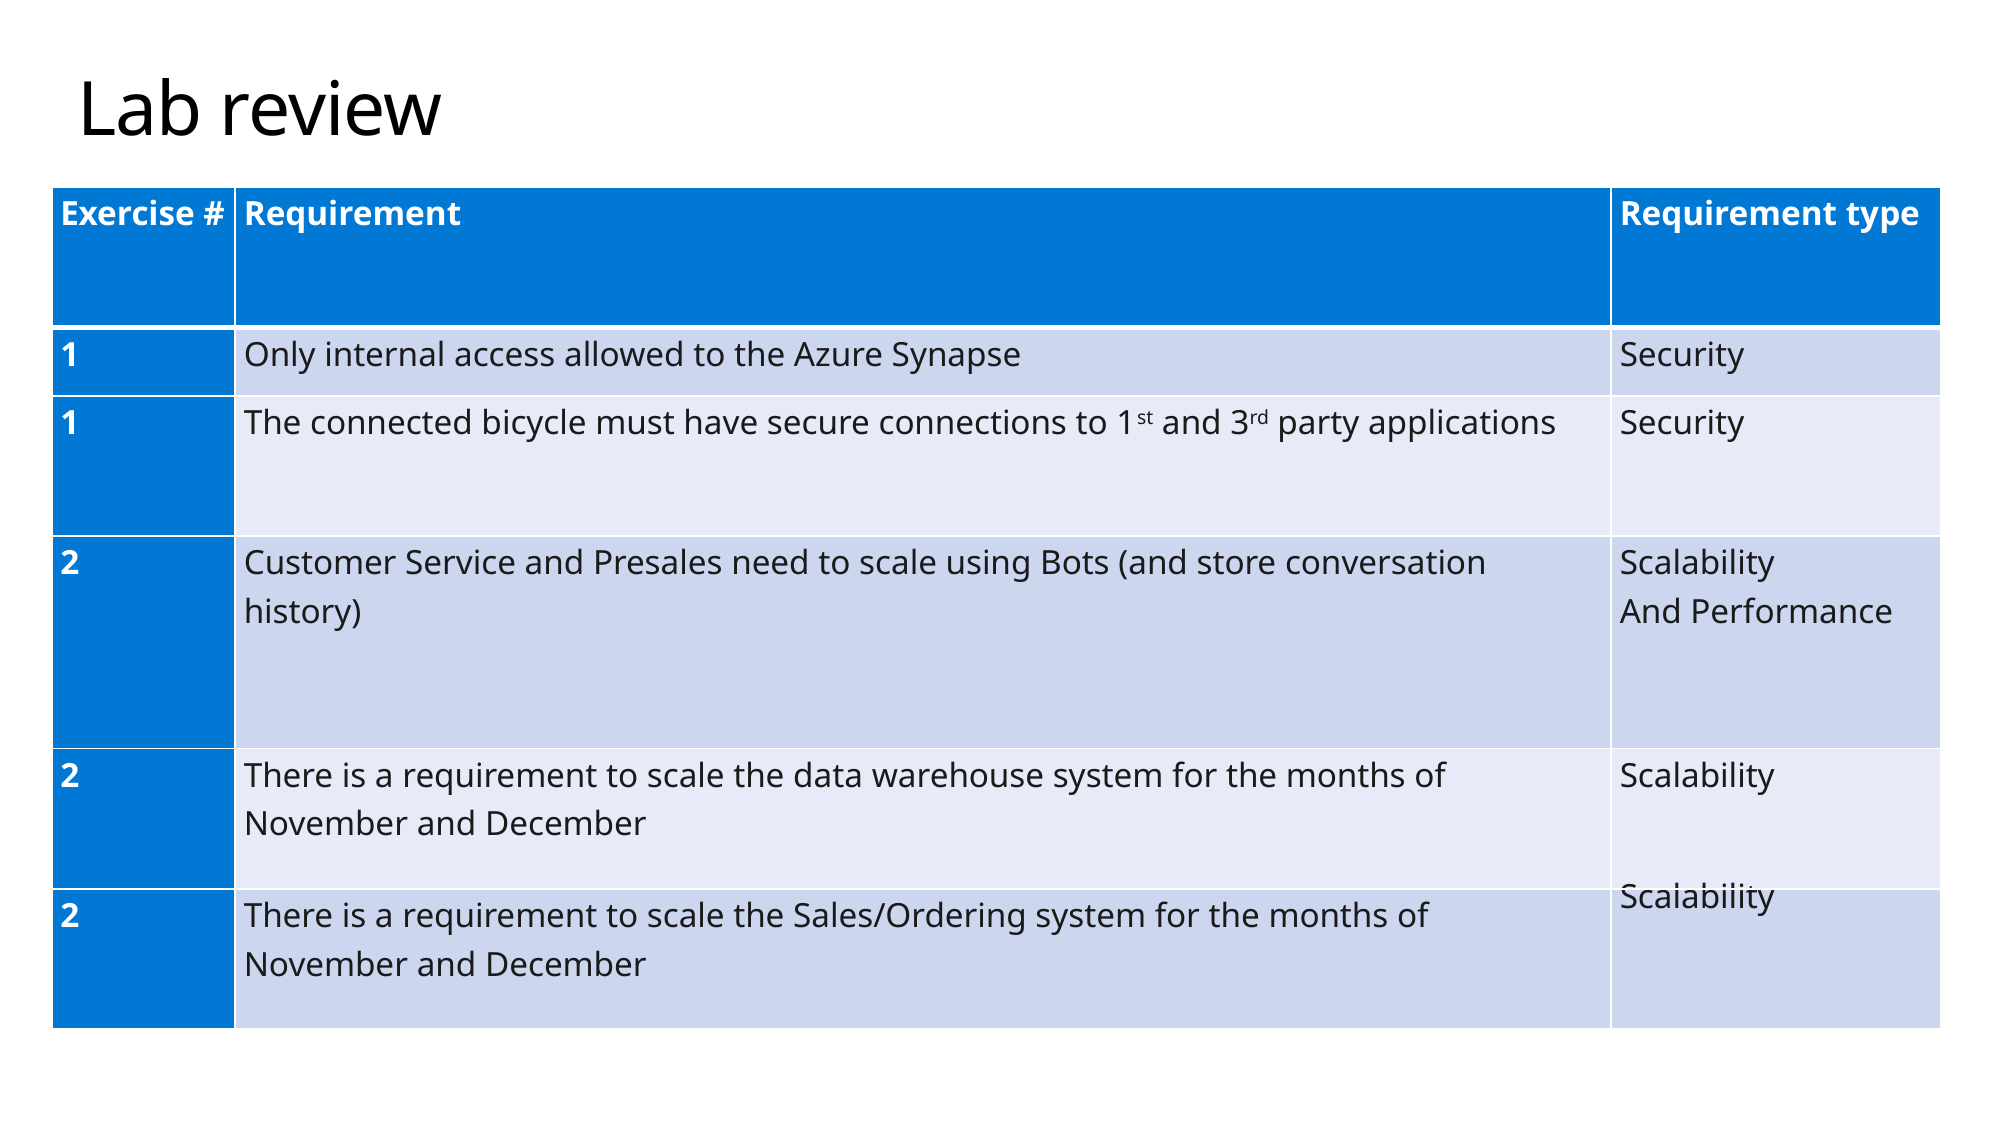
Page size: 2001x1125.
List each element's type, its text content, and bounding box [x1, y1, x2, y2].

table_header Requirement type [1612, 188, 1940, 325]
table_cell 2 [53, 537, 234, 748]
table_cell Customer Service and Presales need to scale using Bots (and store conversation history) [236, 537, 1610, 748]
table_cell There is a requirement to scale the data warehouse system for the months of November and December [236, 749, 1610, 888]
table_cell Security [1612, 330, 1940, 395]
table_cell 2 [53, 749, 234, 888]
table_cell 2 [53, 890, 234, 1028]
table_cell 1 [53, 330, 234, 395]
title Lab review [77, 60, 1885, 152]
table_cell Security [1612, 397, 1940, 535]
table_cell Scalability [1612, 890, 1940, 1028]
table_cell Scalability And Performance [1612, 537, 1940, 748]
table_cell 1 [53, 397, 234, 535]
table_cell Only internal access allowed to the Azure Synapse [236, 330, 1610, 395]
table_cell Scalability [1612, 749, 1940, 888]
table_header Requirement [236, 188, 1610, 325]
table_cell There is a requirement to scale the Sales/Ordering system for the months of November and December [236, 890, 1610, 1028]
table_header Exercise # [53, 188, 234, 325]
table_cell The connected bicycle must have secure connections to 1st and 3rd party applications [236, 397, 1610, 535]
